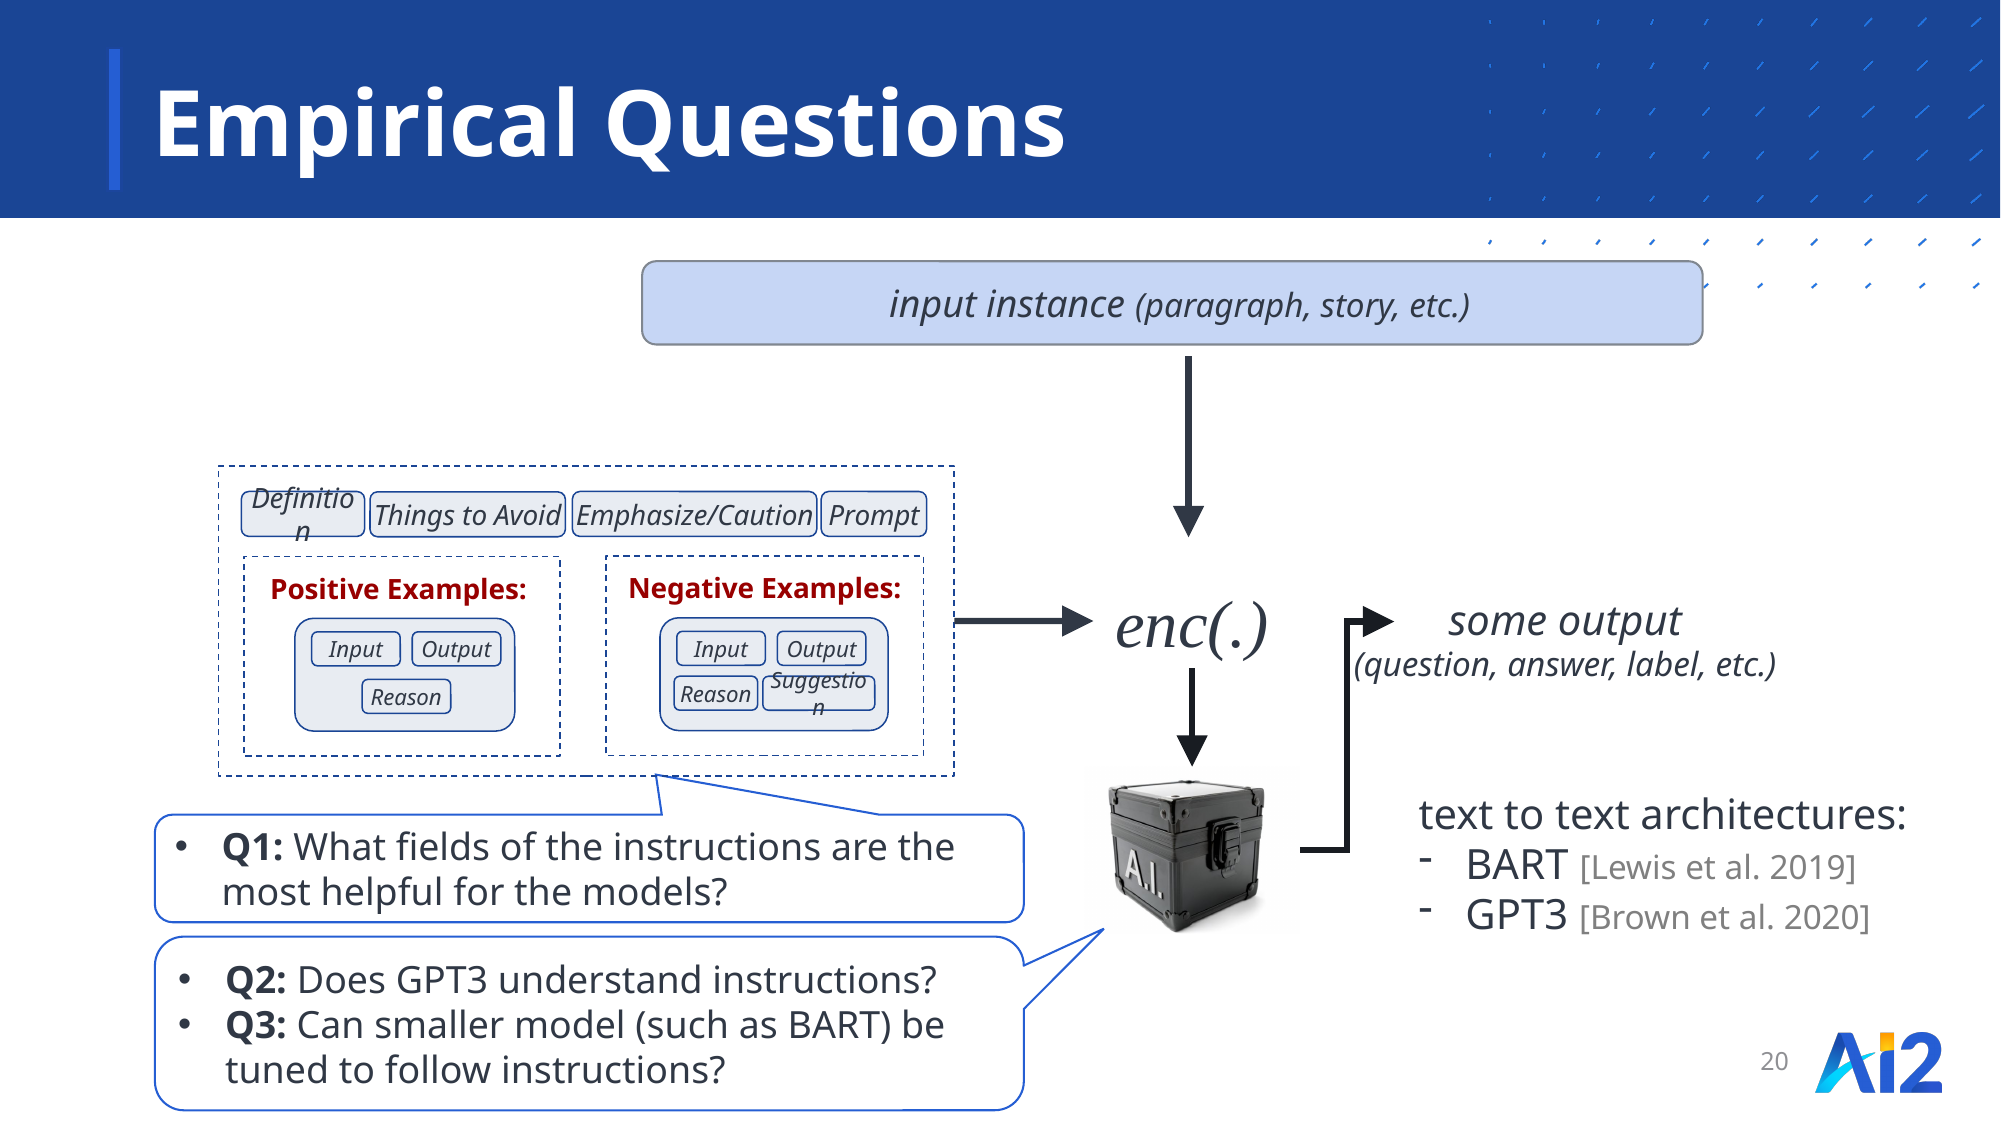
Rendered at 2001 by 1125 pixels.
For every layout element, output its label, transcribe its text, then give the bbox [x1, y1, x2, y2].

title Empirical Questions [137, 47, 1863, 206]
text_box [1299, 621, 1395, 851]
text_box text to text architectures: BART [Lewis et al. 2019] GPT3 [Brown et al. 2020] [1403, 780, 1934, 946]
text_box Q1: What fields of the instructions are the most helpful for the models? [153, 776, 1025, 924]
slide_number 20 [1716, 1032, 1804, 1093]
picture [1084, 766, 1300, 934]
picture [1815, 1032, 1942, 1093]
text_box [218, 465, 955, 776]
picture [1487, 0, 2000, 289]
text_box input instance (paragraph, story, etc.) [641, 260, 1704, 346]
text_box Q2: Does GPT3 understand instructions? Q3: Can smaller model (such as BART) be tuned to follow instructions? [153, 934, 1101, 1112]
text_box some output (question, answer, label, etc.) [1310, 586, 1820, 691]
text_box enc(.) [1084, 573, 1300, 669]
